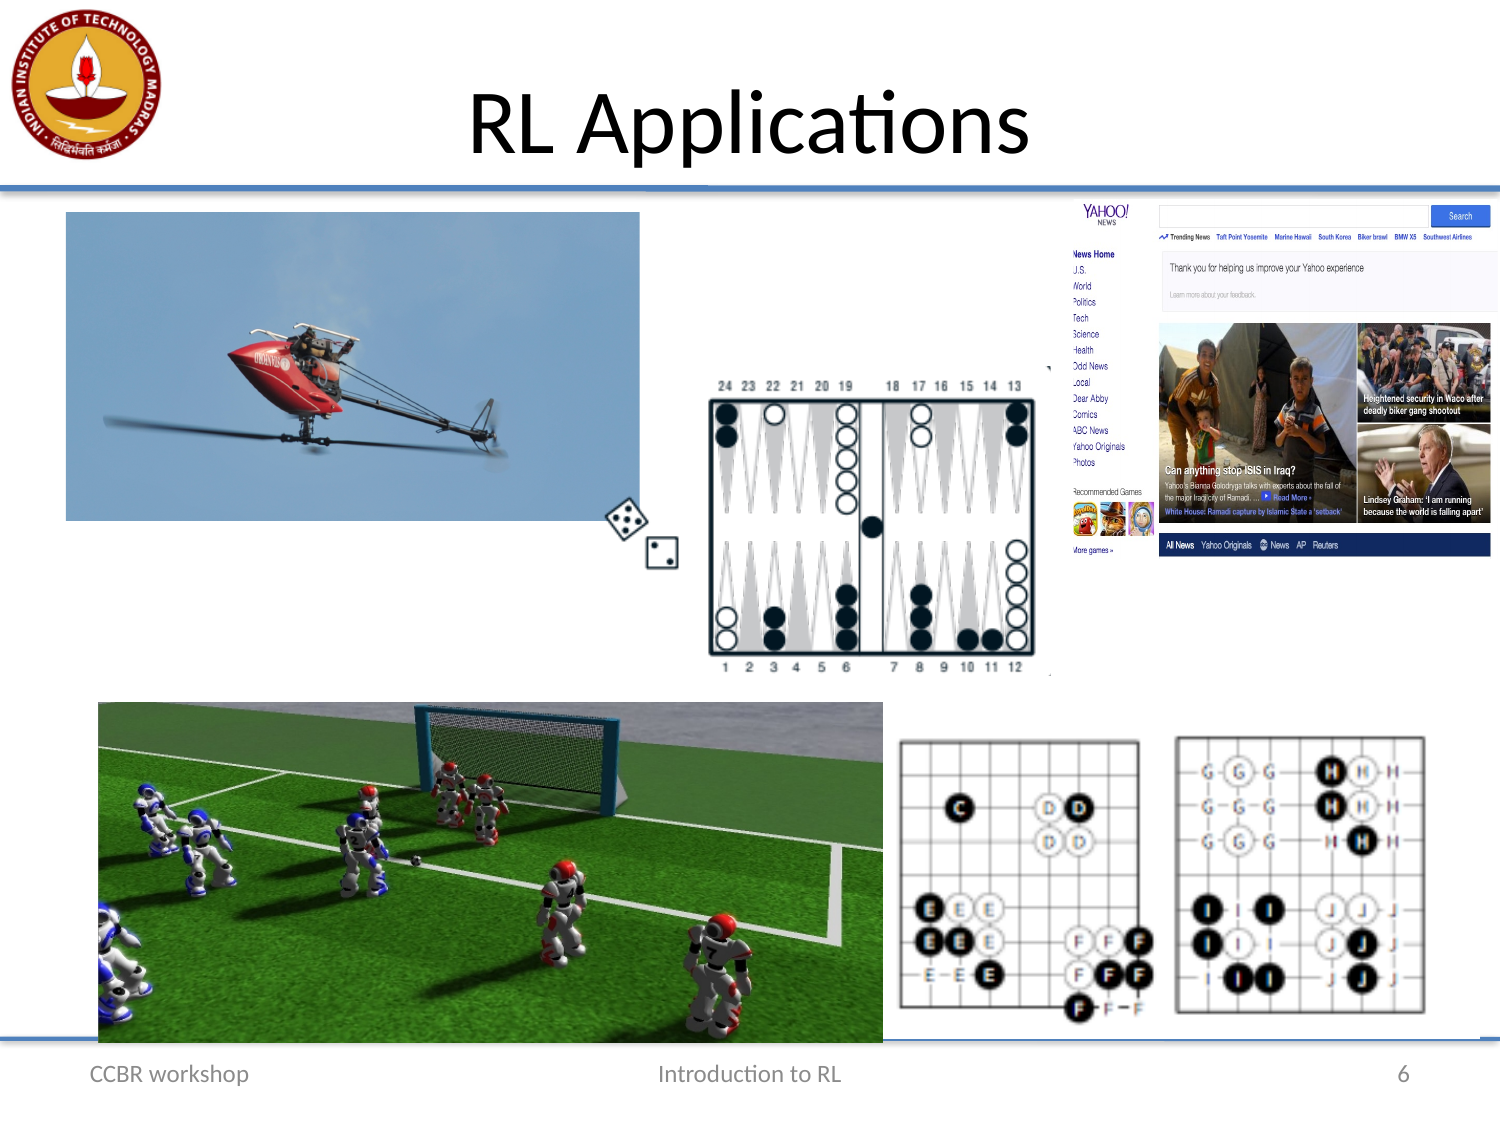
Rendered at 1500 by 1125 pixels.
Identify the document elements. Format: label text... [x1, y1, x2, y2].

picture [0, 0, 172, 172]
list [65, 212, 641, 521]
picture [98, 702, 1480, 1043]
slide_number CCBR workshop [74, 1042, 425, 1103]
slide_number 6 [1075, 1047, 1426, 1103]
picture [1073, 188, 1498, 559]
footer Introduction to RL [512, 1047, 988, 1103]
title RL Applications [74, 44, 1426, 189]
picture [601, 365, 1051, 676]
